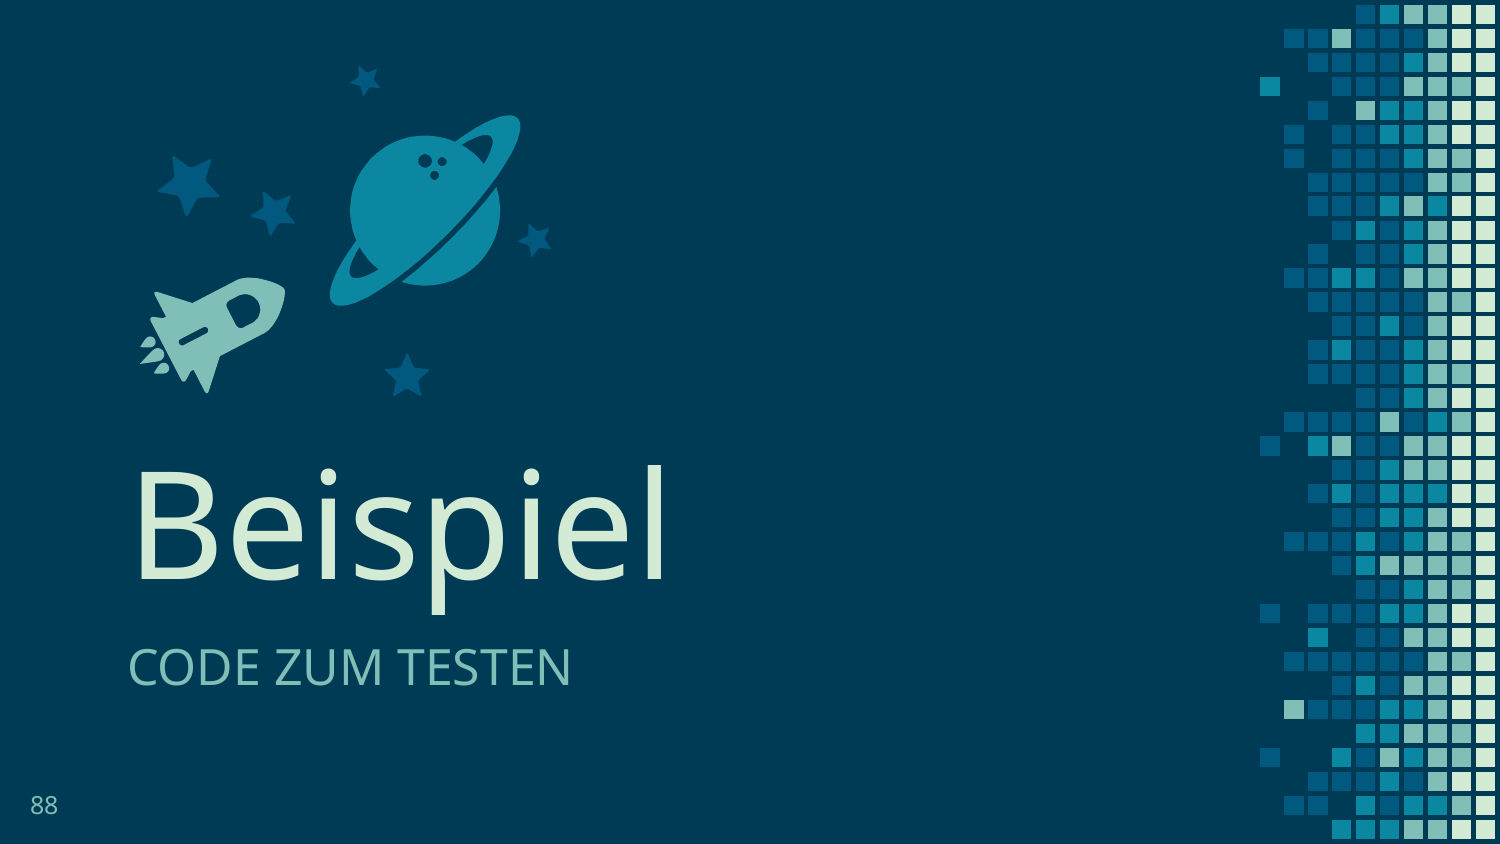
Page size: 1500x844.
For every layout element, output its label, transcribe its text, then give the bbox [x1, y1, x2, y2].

subtitle CODE ZUM TESTEN [112, 620, 1014, 750]
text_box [146, 264, 273, 392]
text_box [329, 115, 521, 306]
text_box [384, 353, 430, 396]
title Beispiel [112, 434, 1014, 620]
text_box [350, 66, 380, 96]
slide_number 88 [15, 774, 105, 839]
text_box [157, 156, 220, 217]
text_box [524, 223, 551, 257]
text_box [250, 191, 295, 236]
